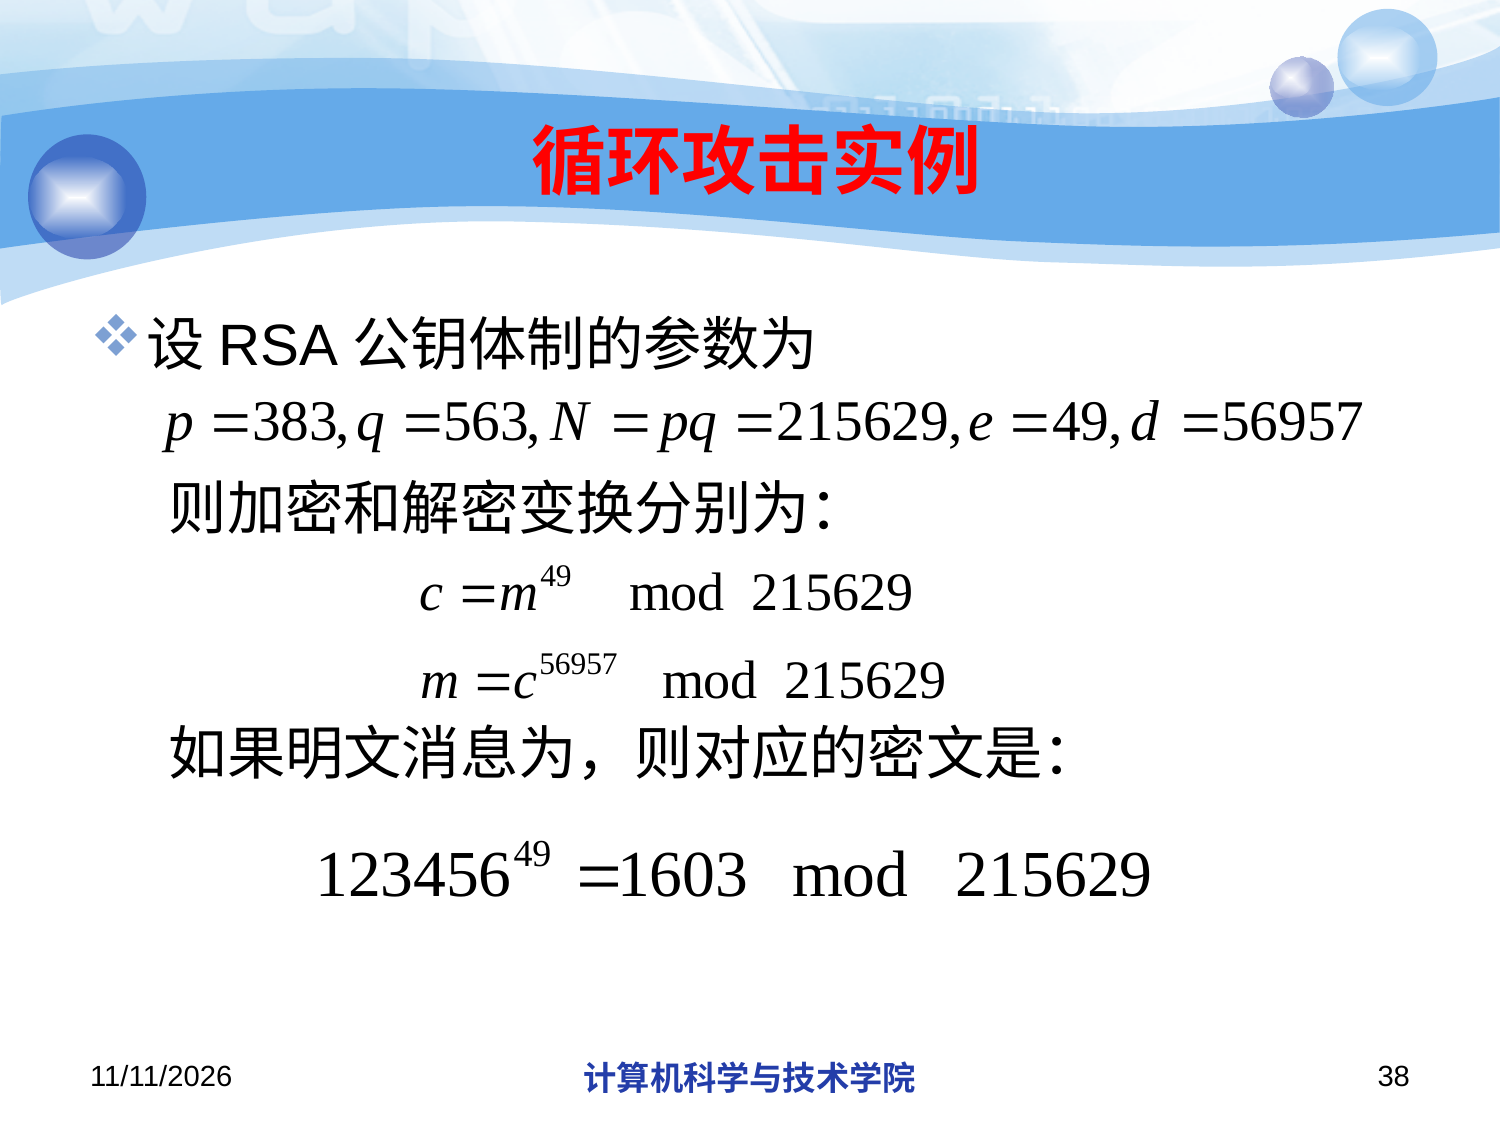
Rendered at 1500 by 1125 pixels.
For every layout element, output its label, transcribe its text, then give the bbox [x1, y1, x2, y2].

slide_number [74, 1049, 426, 1103]
slide_number 38 [1074, 1049, 1426, 1103]
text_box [149, 387, 1376, 465]
footer 计算机科学与技术学院 [512, 1049, 988, 1103]
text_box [412, 549, 955, 713]
picture [0, 0, 1500, 112]
title 循环攻击实例 [149, 112, 1363, 206]
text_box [312, 824, 1166, 913]
